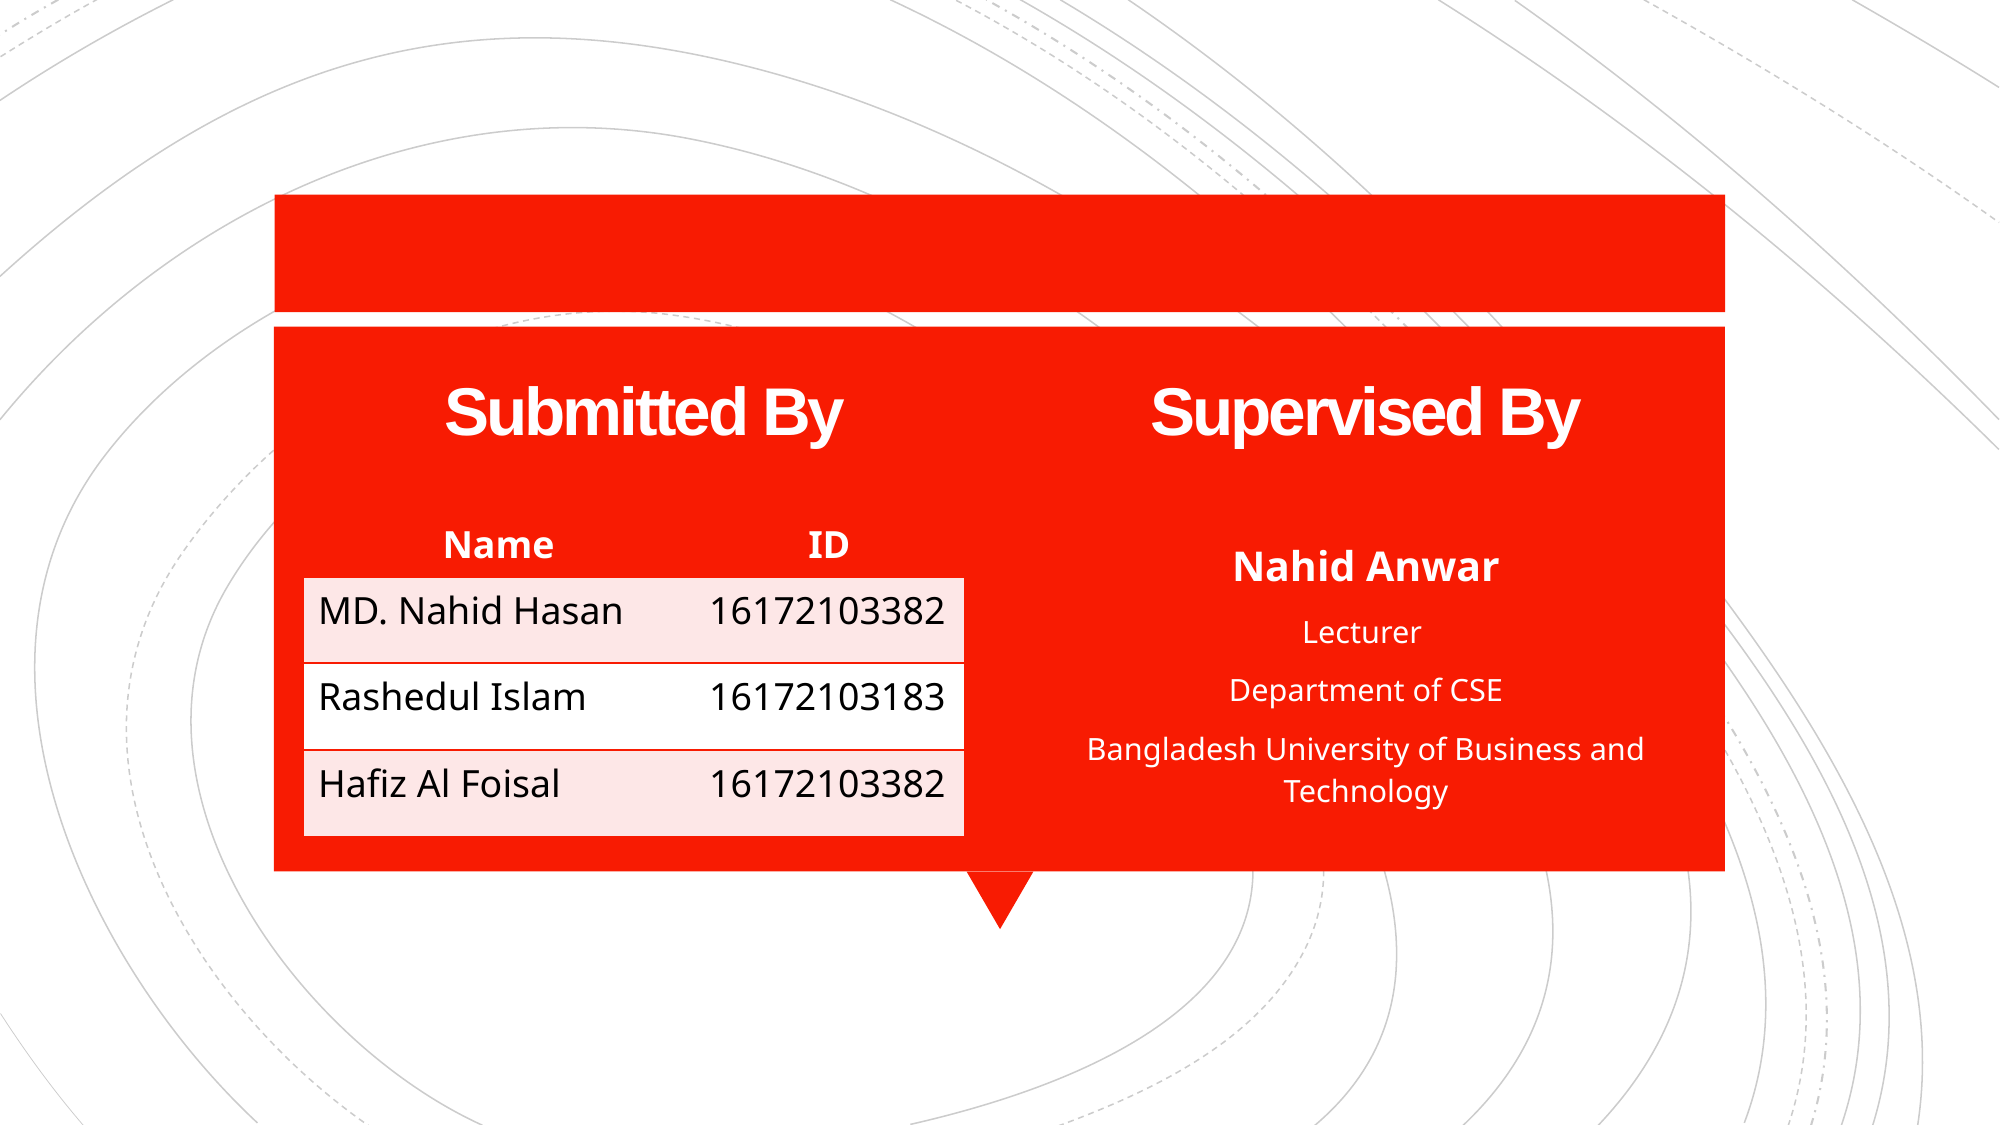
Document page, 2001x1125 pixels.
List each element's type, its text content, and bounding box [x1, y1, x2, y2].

table_header ID [694, 491, 964, 576]
table_cell MD. Nahid Hasan [304, 578, 694, 662]
table_cell Rashedul Islam [304, 664, 694, 749]
table_cell Hafiz Al Foisal [304, 751, 694, 836]
subtitle Nahid Anwar Lecturer Department of CSE Bangladesh University of Business and Technology [1035, 537, 1697, 821]
table_cell 16172103382 [694, 751, 964, 836]
text_box Submitted By [357, 349, 933, 448]
table_header Name [304, 491, 694, 576]
table_cell 16172103382 [694, 578, 964, 662]
table_cell 16172103183 [694, 664, 964, 749]
text_box Supervised By [1078, 349, 1654, 448]
